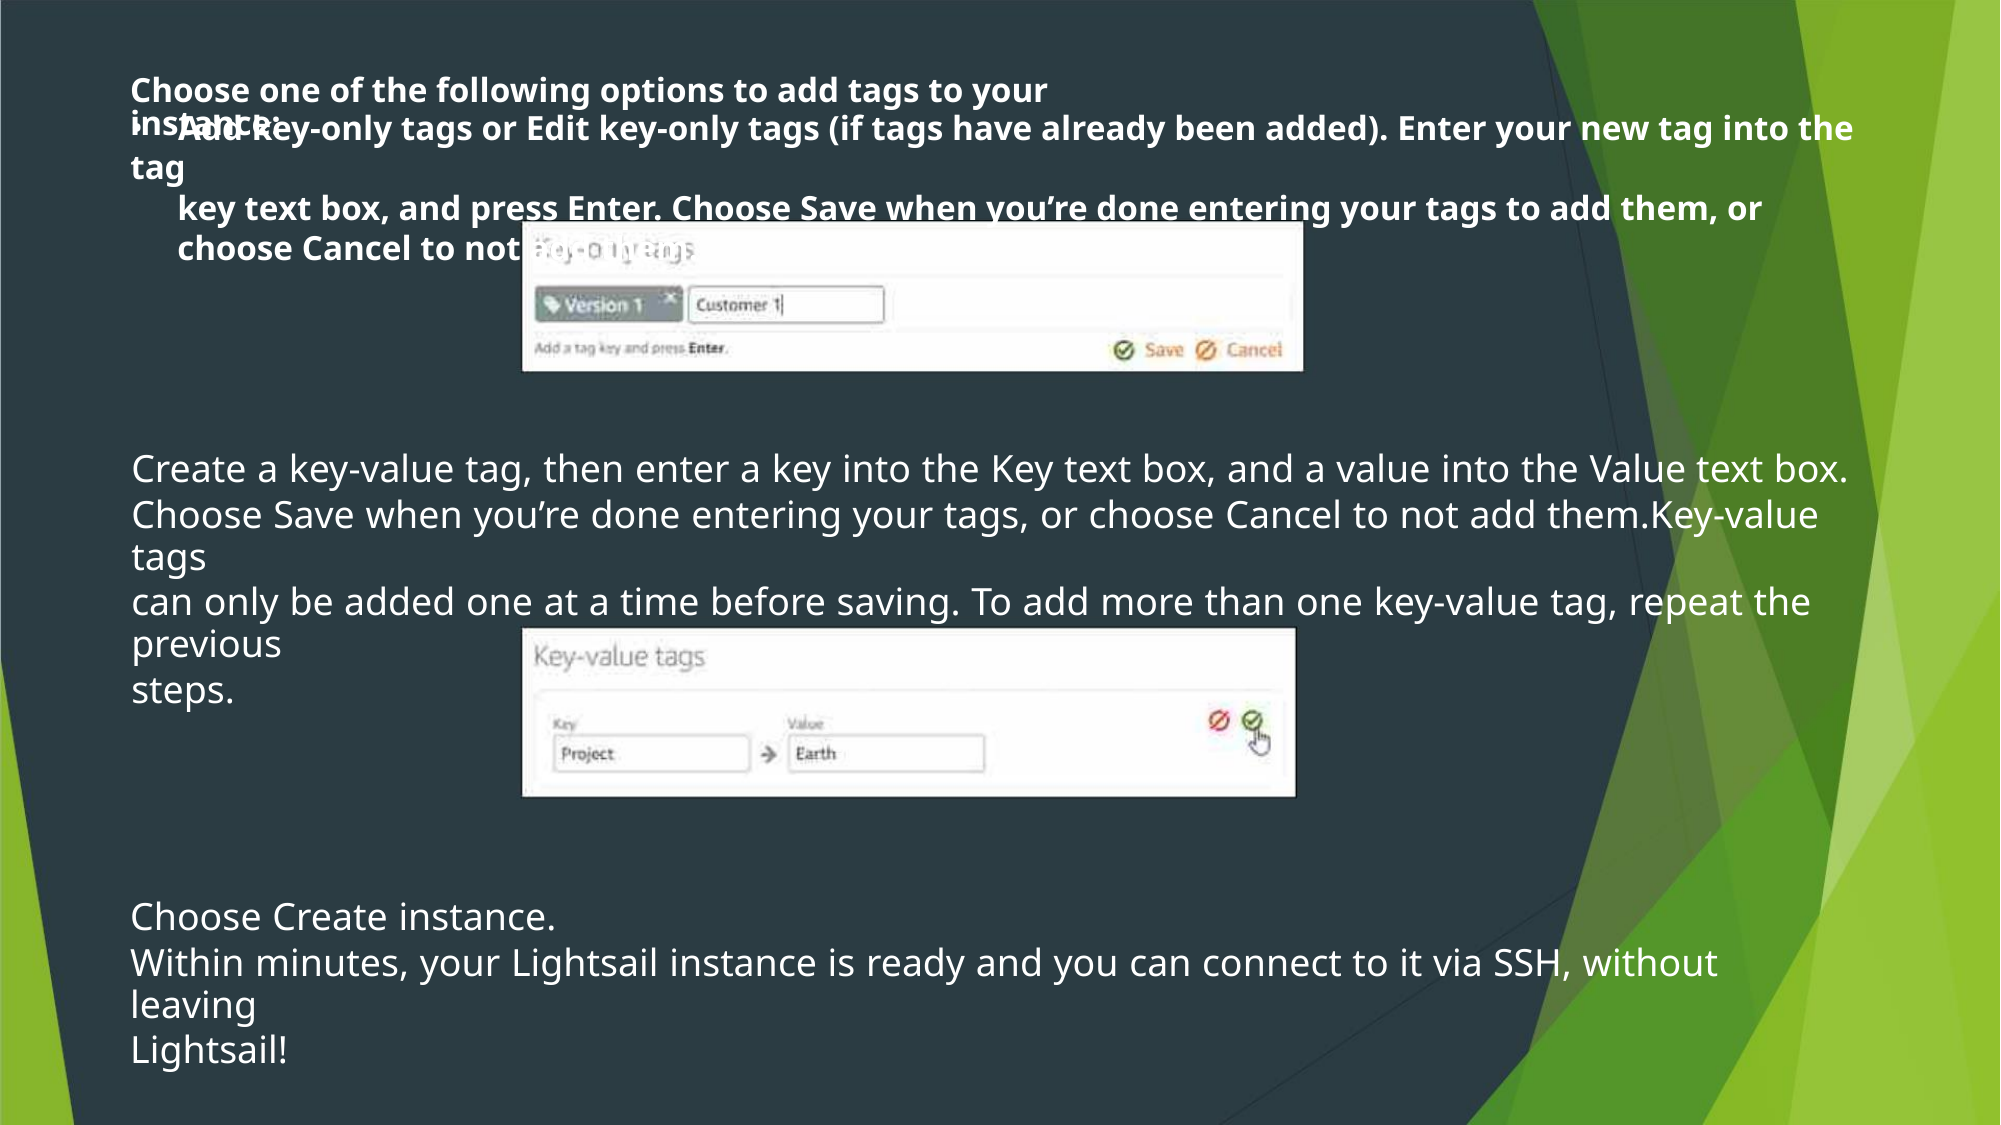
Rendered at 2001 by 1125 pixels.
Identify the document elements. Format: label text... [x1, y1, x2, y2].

text_box [0, 0, 2000, 1125]
text_box Create a key-value tag, then enter a key into the Key text box, and a value into the Value text box. Choose Save when you’re done entering your tags, or choose Cancel to not add them.Key-value tags can only be added one at a time before saving. To add more than one key-value tag, repeat the previous steps. [131, 447, 1890, 711]
text_box Choose one of the following options to add tags to your instance: [130, 75, 1183, 109]
text_box Choose Create instance. Within minutes, your Lightsail instance is ready and you can connect to it via SSH, without leaving Lightsail! [130, 895, 1776, 1071]
text_box • Add key-only tags or Edit key-only tags (if tags have already been added). Enter your new tag into the tag key text box, and press Enter. Choose Save when you’re done entering your tags to add them, or choose Cancel to not add them. [130, 109, 1882, 267]
